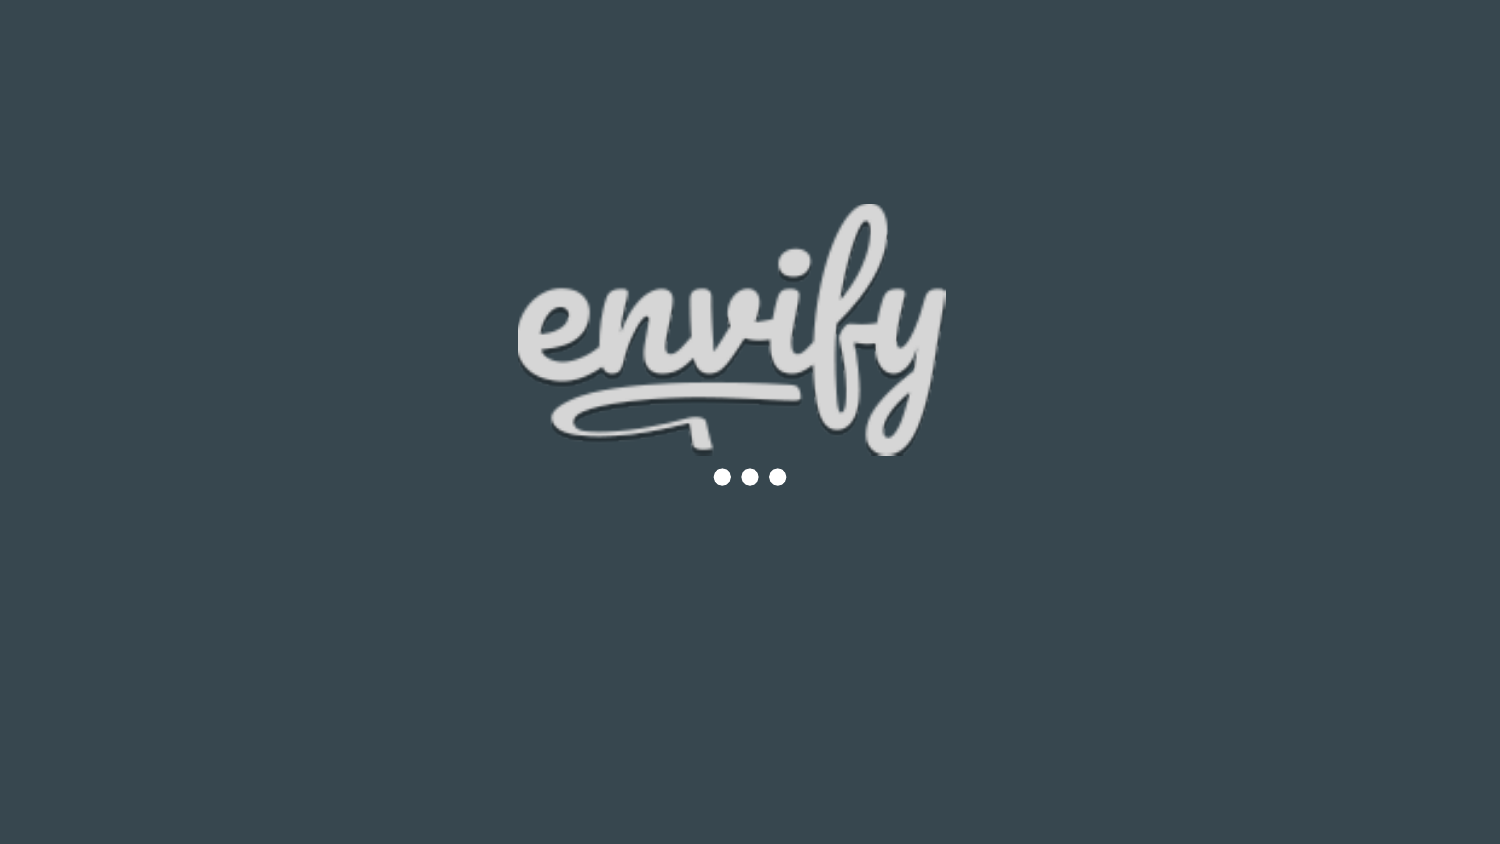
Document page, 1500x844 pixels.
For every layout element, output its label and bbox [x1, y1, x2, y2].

picture [518, 203, 946, 456]
